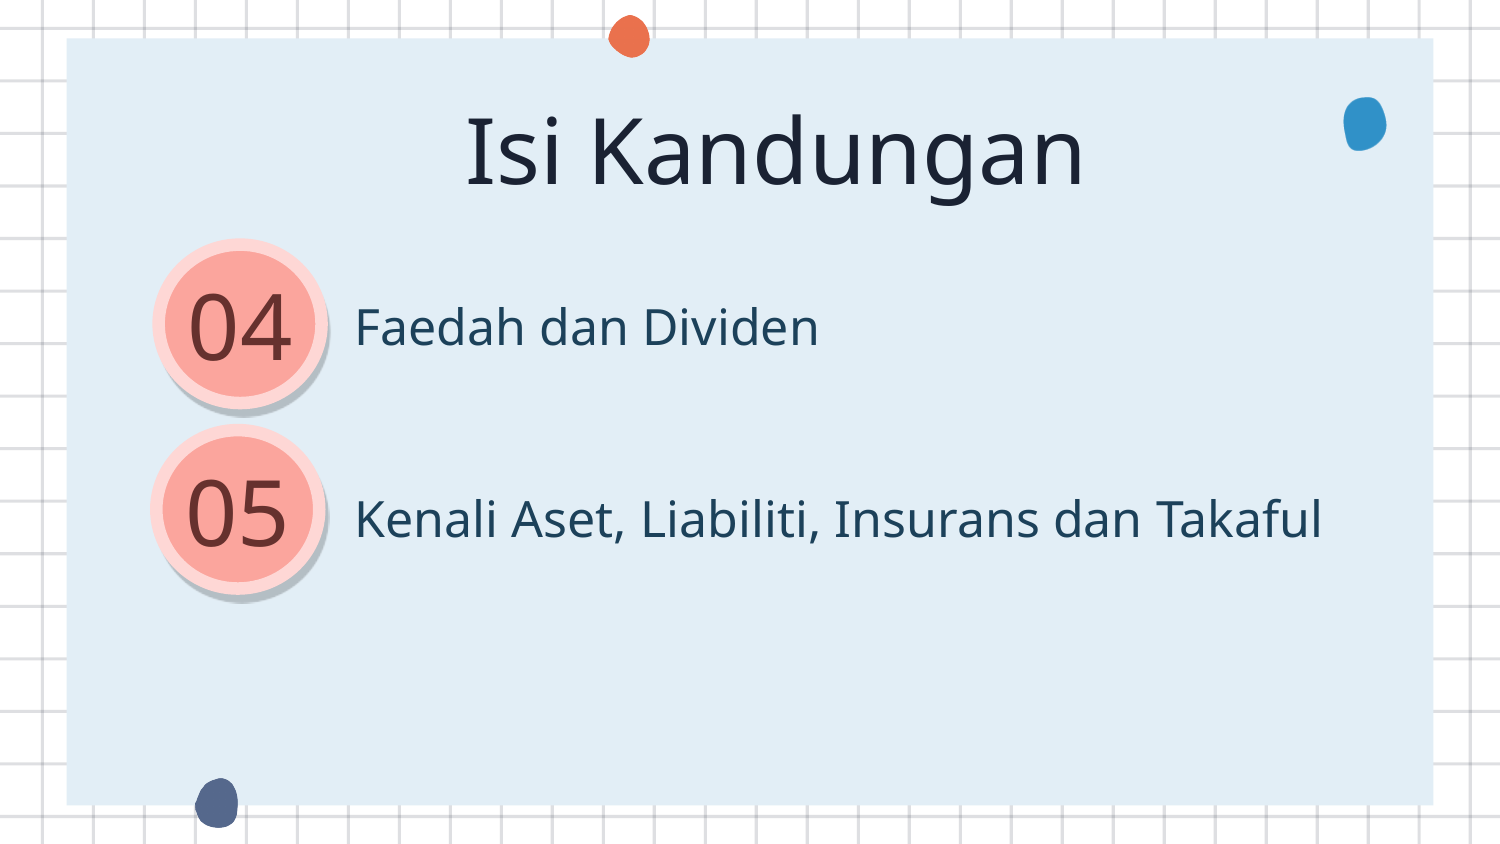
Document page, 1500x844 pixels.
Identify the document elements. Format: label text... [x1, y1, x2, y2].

title Isi Kandungan [284, 67, 1270, 218]
text_box [167, 430, 308, 469]
text_box Kenali Aset, Liabiliti, Insurans dan Takaful [339, 456, 1408, 562]
picture [608, 15, 650, 58]
picture [1343, 97, 1387, 151]
text_box 05 [160, 469, 316, 549]
text_box 04 [158, 283, 322, 364]
text_box [316, 487, 320, 532]
text_box [156, 485, 160, 533]
text_box Faedah dan Dividen [339, 276, 1227, 371]
text_box [167, 549, 309, 589]
text_box [170, 244, 310, 283]
text_box [169, 364, 311, 404]
picture [195, 778, 238, 828]
